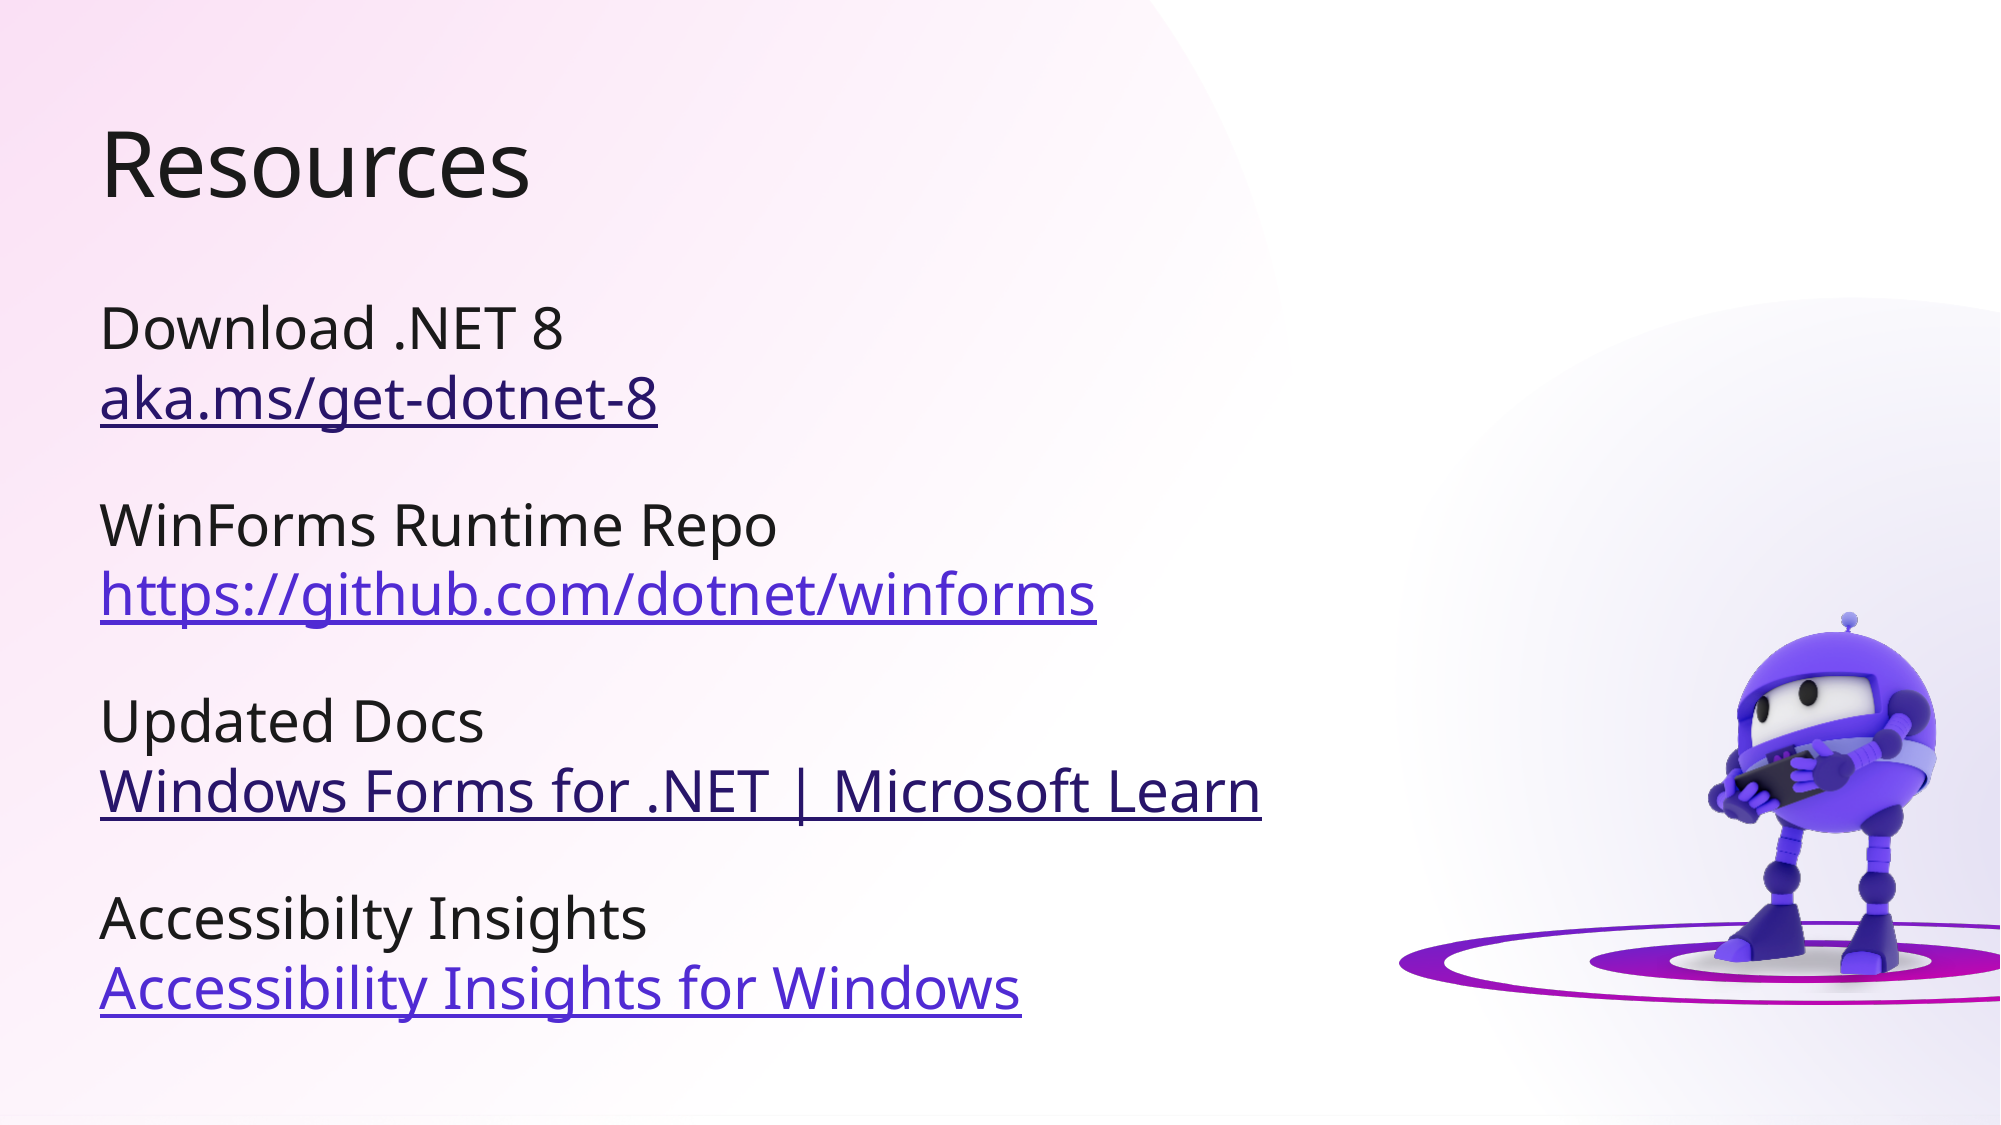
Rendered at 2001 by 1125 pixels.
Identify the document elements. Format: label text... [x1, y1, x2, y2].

list Download .NET 8 aka.ms/get-dotnet-8 WinForms Runtime Repo https://github.com/dotnet/winforms Updated Docs Windows Forms for .NET | Microsoft Learn Accessibilty Insights Accessibility Insights for Windows [99, 299, 1900, 1025]
picture [0, 0, 2001, 1125]
title Resources [99, 99, 1900, 235]
